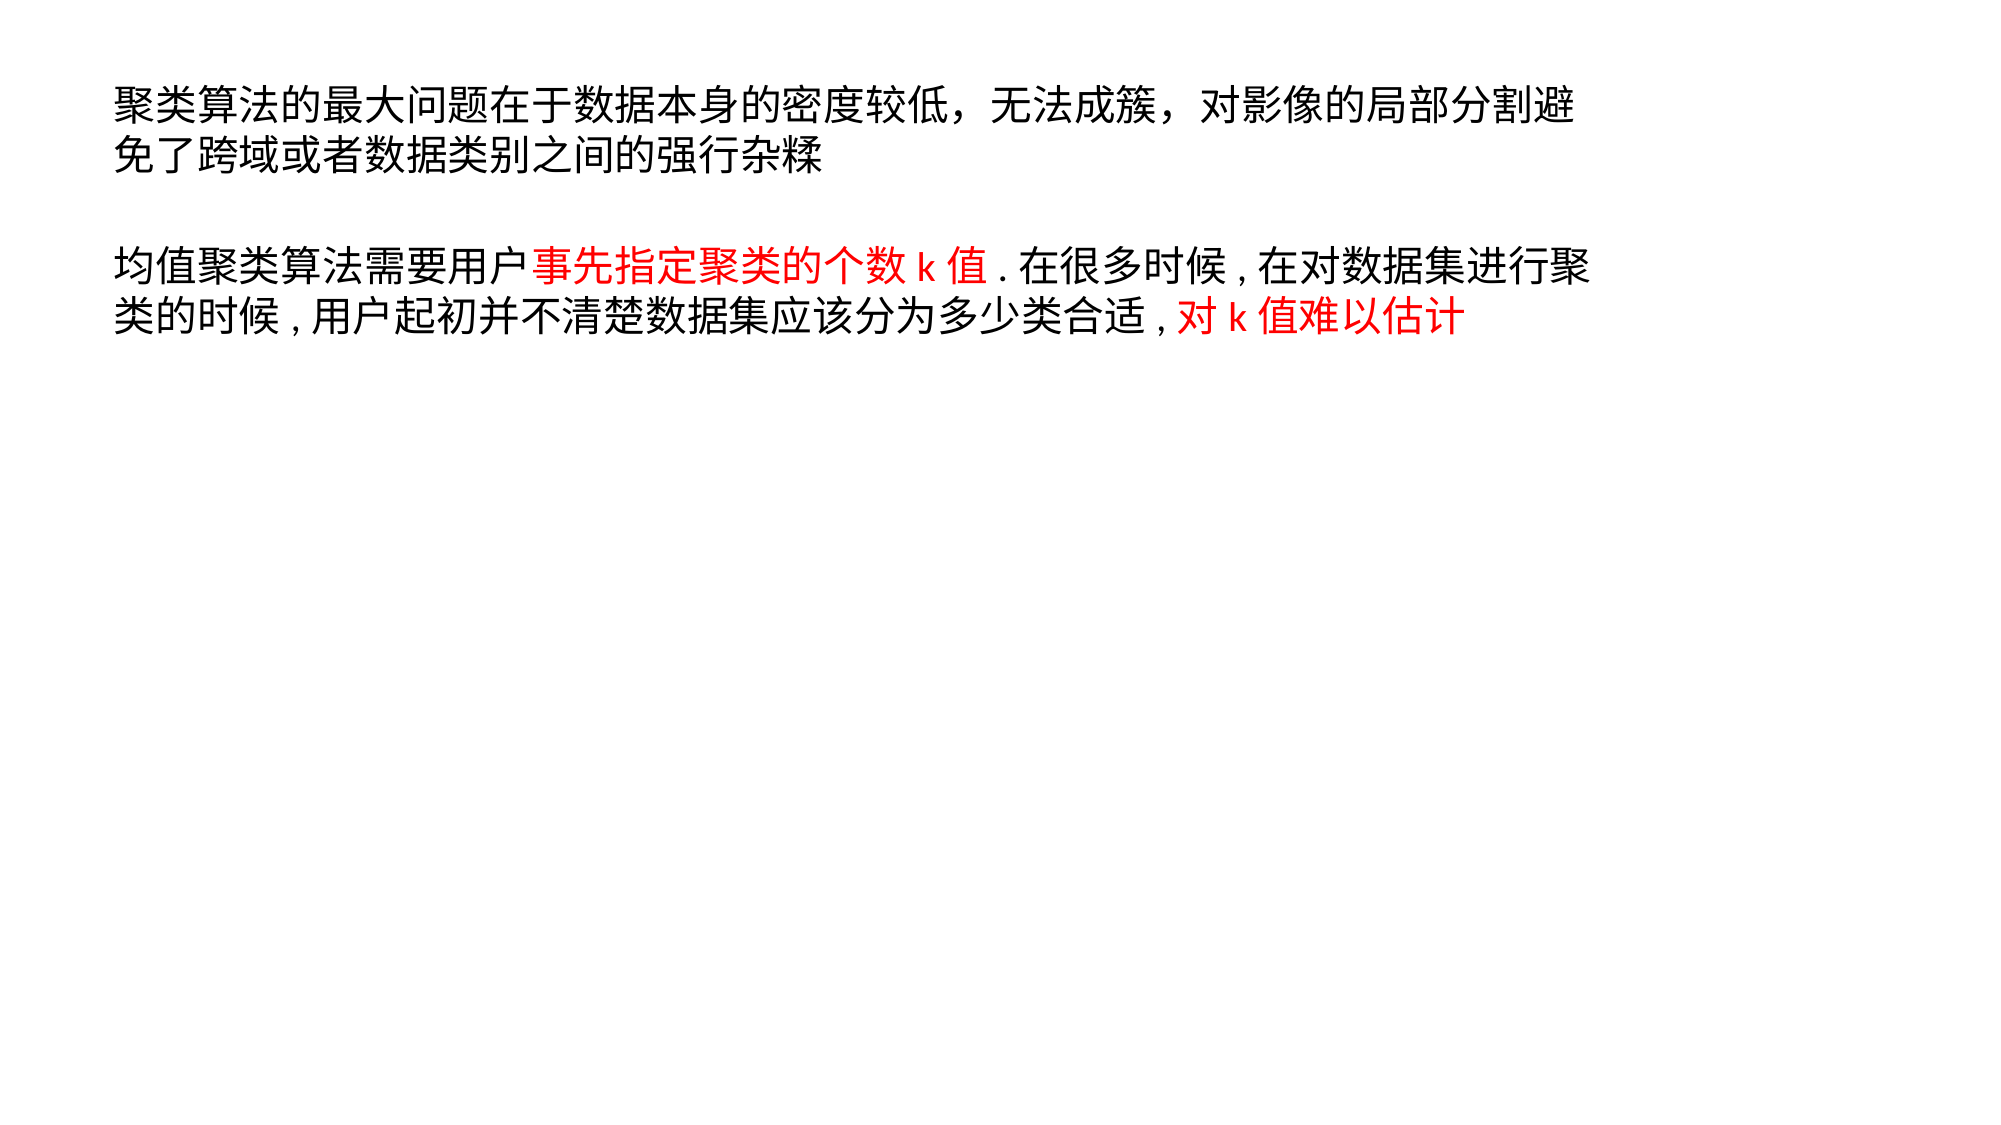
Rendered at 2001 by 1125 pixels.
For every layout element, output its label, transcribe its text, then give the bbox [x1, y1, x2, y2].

text_box 均值聚类算法需要用户事先指定聚类的个数k值.在很多时候,在对数据集进行聚类的时候,用户起初并不清楚数据集应该分为多少类合适,对k值难以估计 [98, 232, 1629, 438]
text_box 聚类算法的最大问题在于数据本身的密度较低，无法成簇，对影像的局部分割避免了跨域或者数据类别之间的强行杂糅 [98, 71, 1620, 187]
